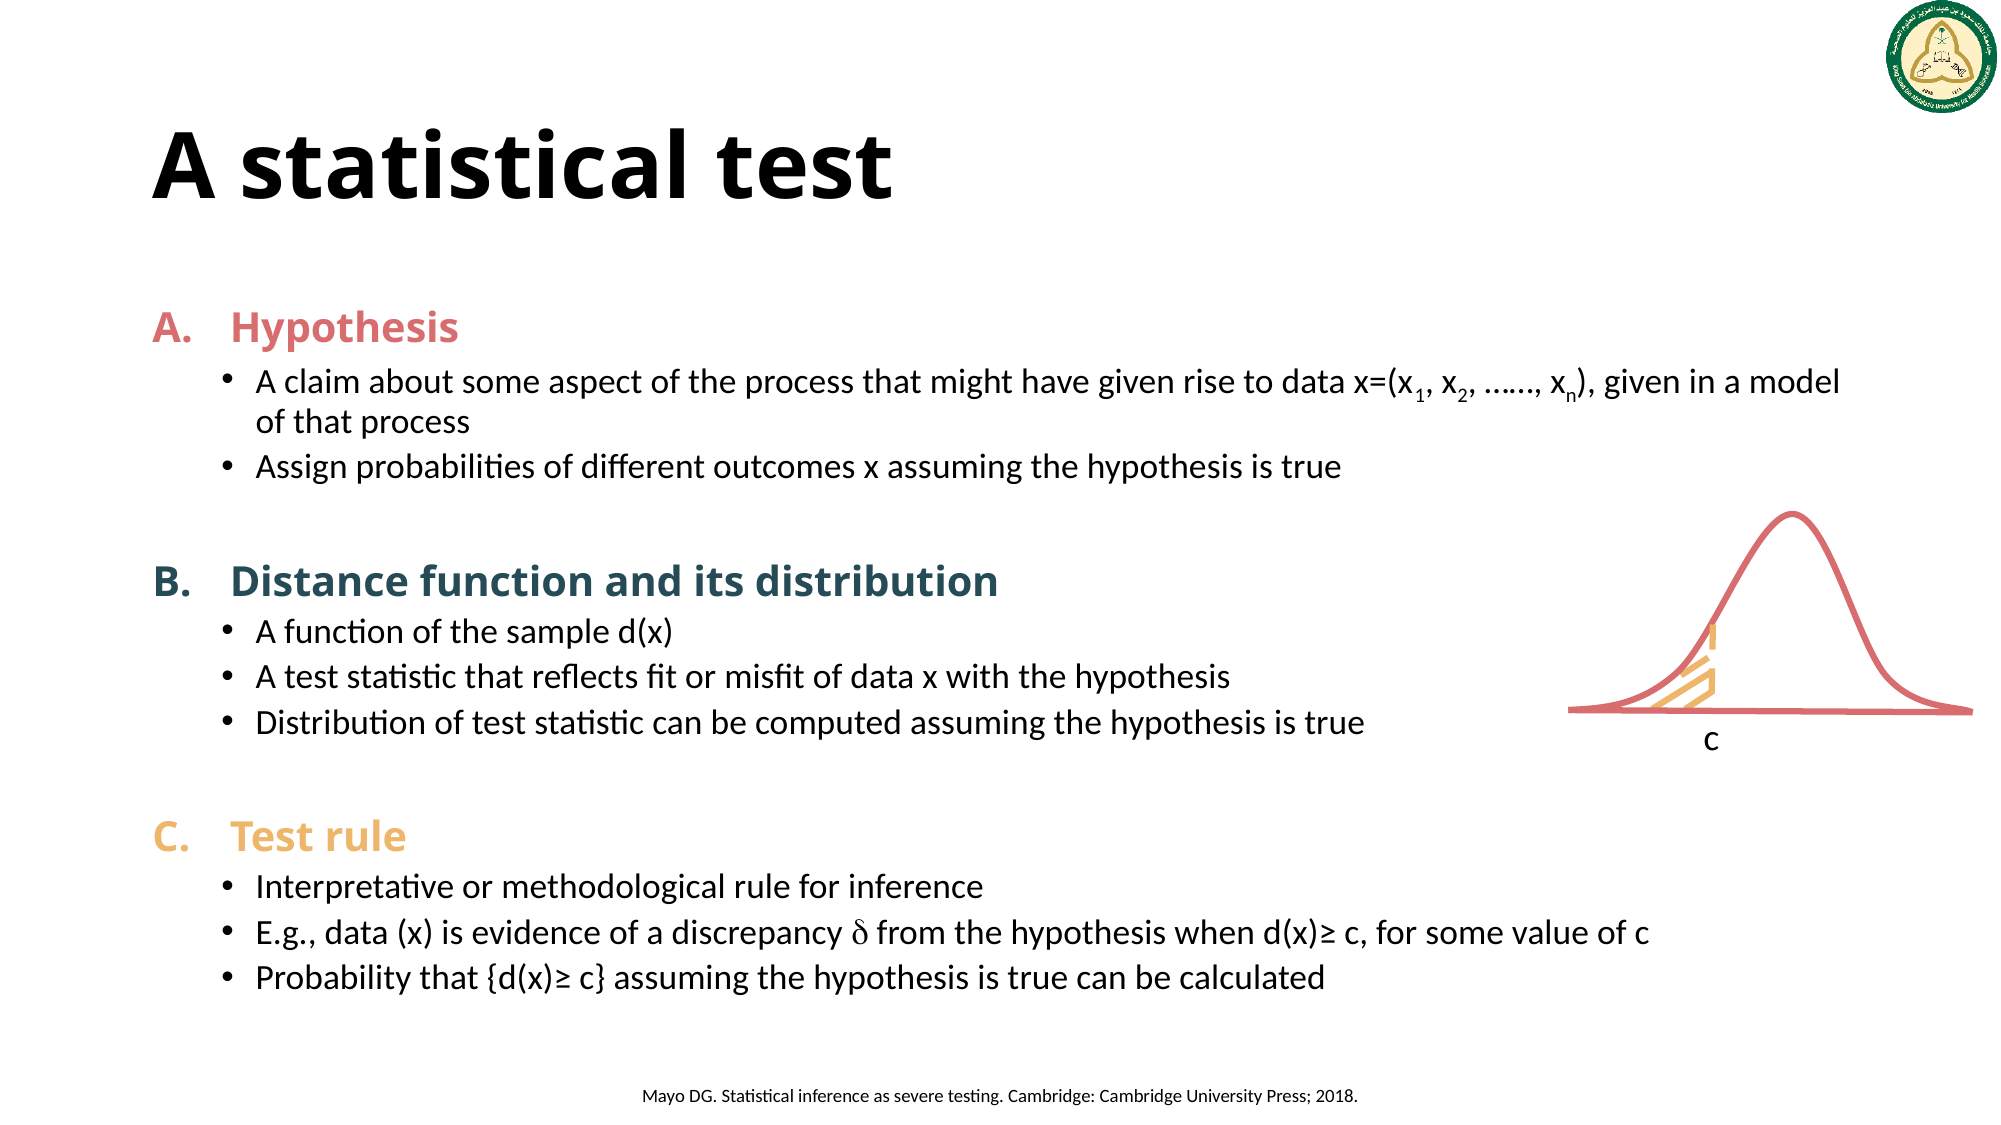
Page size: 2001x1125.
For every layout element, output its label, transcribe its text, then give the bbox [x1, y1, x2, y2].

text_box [1569, 513, 1974, 768]
text_box Mayo DG. Statistical inference as severe testing. Cambridge: Cambridge University Press; 2018. [417, 1076, 1583, 1114]
list Hypothesis A claim about some aspect of the process that might have given rise to data x=(x1, x2, ……, xn), given in a model of that process Assign probabilities of different outcomes x assuming the hypothesis is true Distance function and its distribution A function of the sample d(x) A test statistic that reflects fit or misfit of data x with the hypothesis Distribution of test statistic can be computed assuming the hypothesis is true Test rule Interpretative or methodological rule for inference E.g., data (x) is evidence of a discrepancy d from the hypothesis when d(x)≥ c, for some value of c Probability that {d(x)≥ c} assuming the hypothesis is true can be calculated [137, 299, 1863, 1014]
picture [1886, 0, 1997, 113]
title A statistical test [137, 59, 1863, 278]
